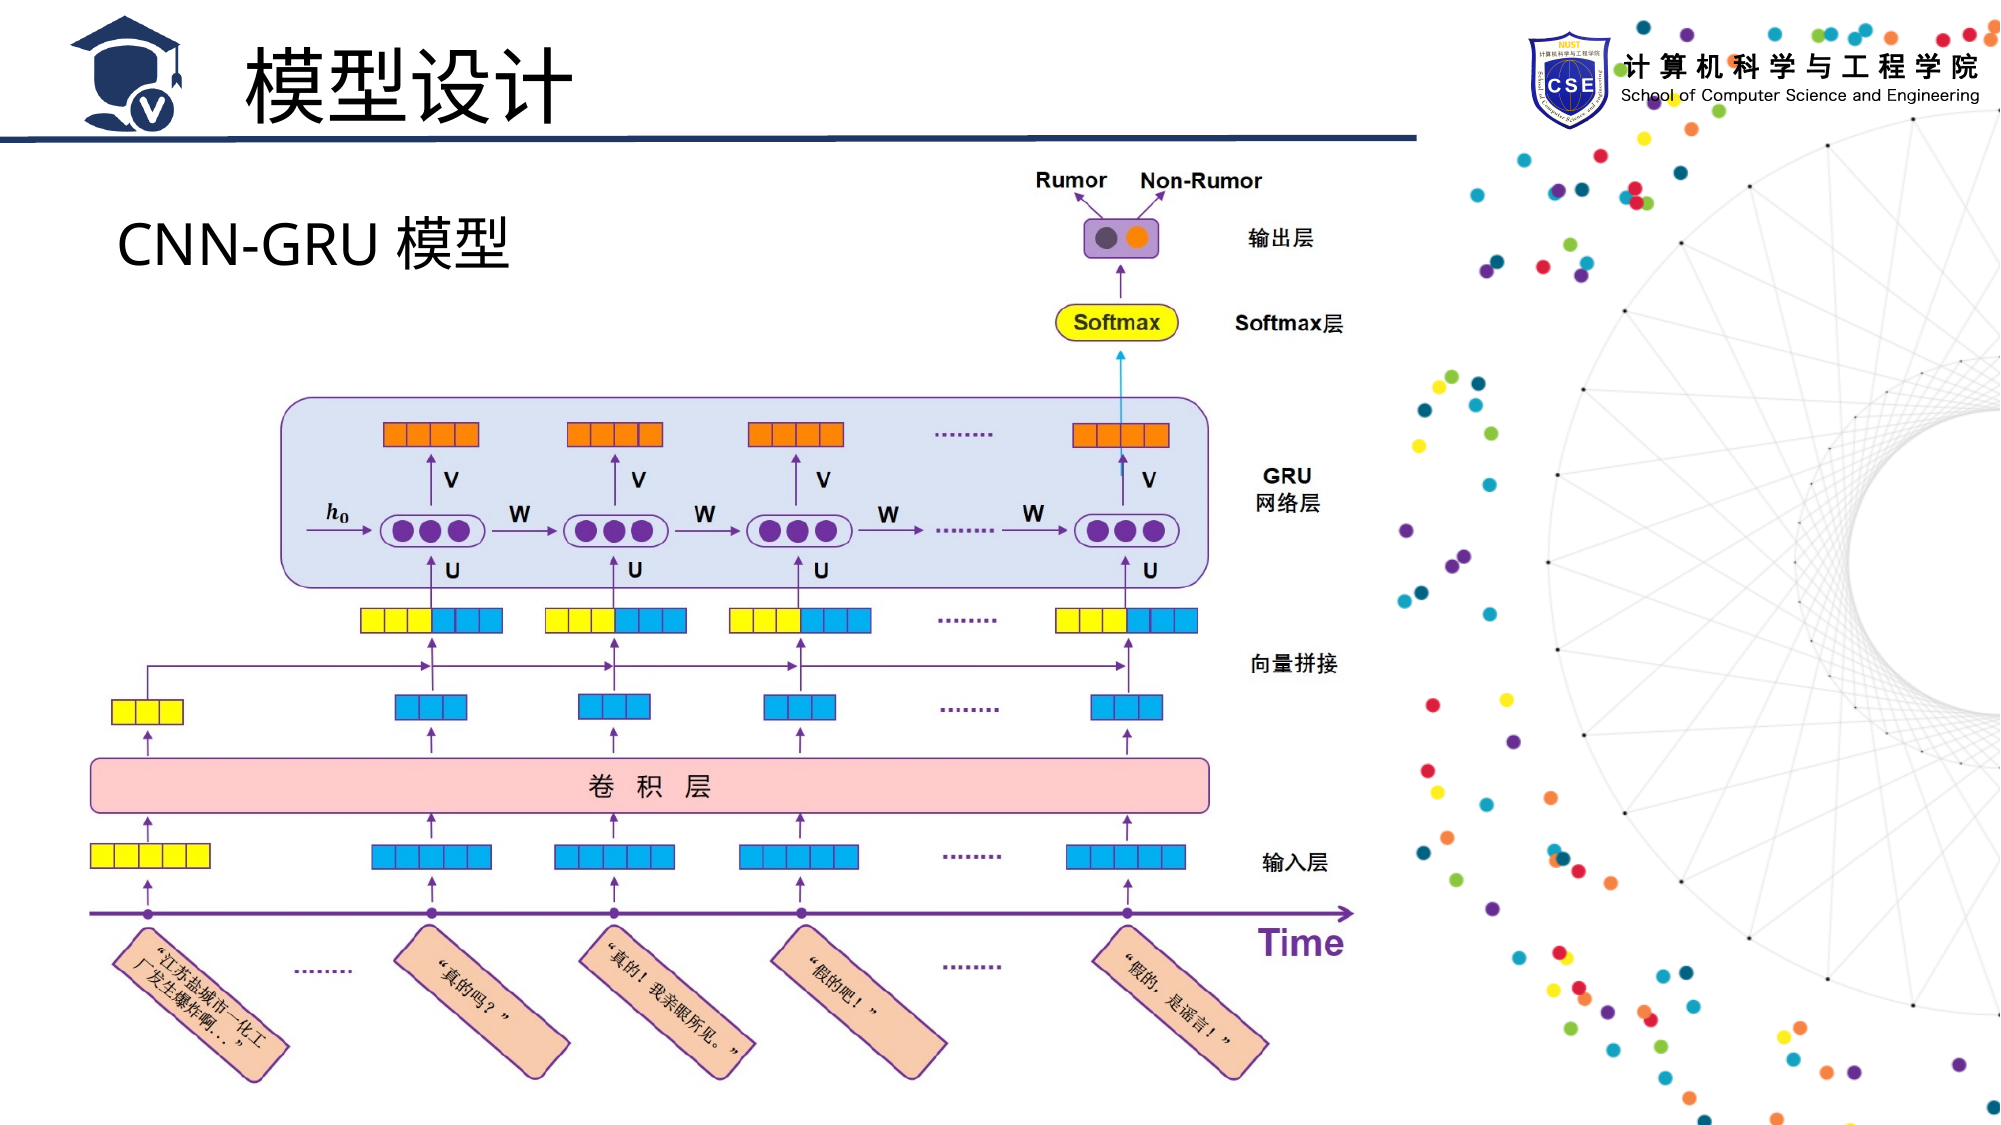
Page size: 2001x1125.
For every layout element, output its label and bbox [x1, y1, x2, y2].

text_box [61, 5, 640, 144]
picture [89, 0, 2001, 1125]
